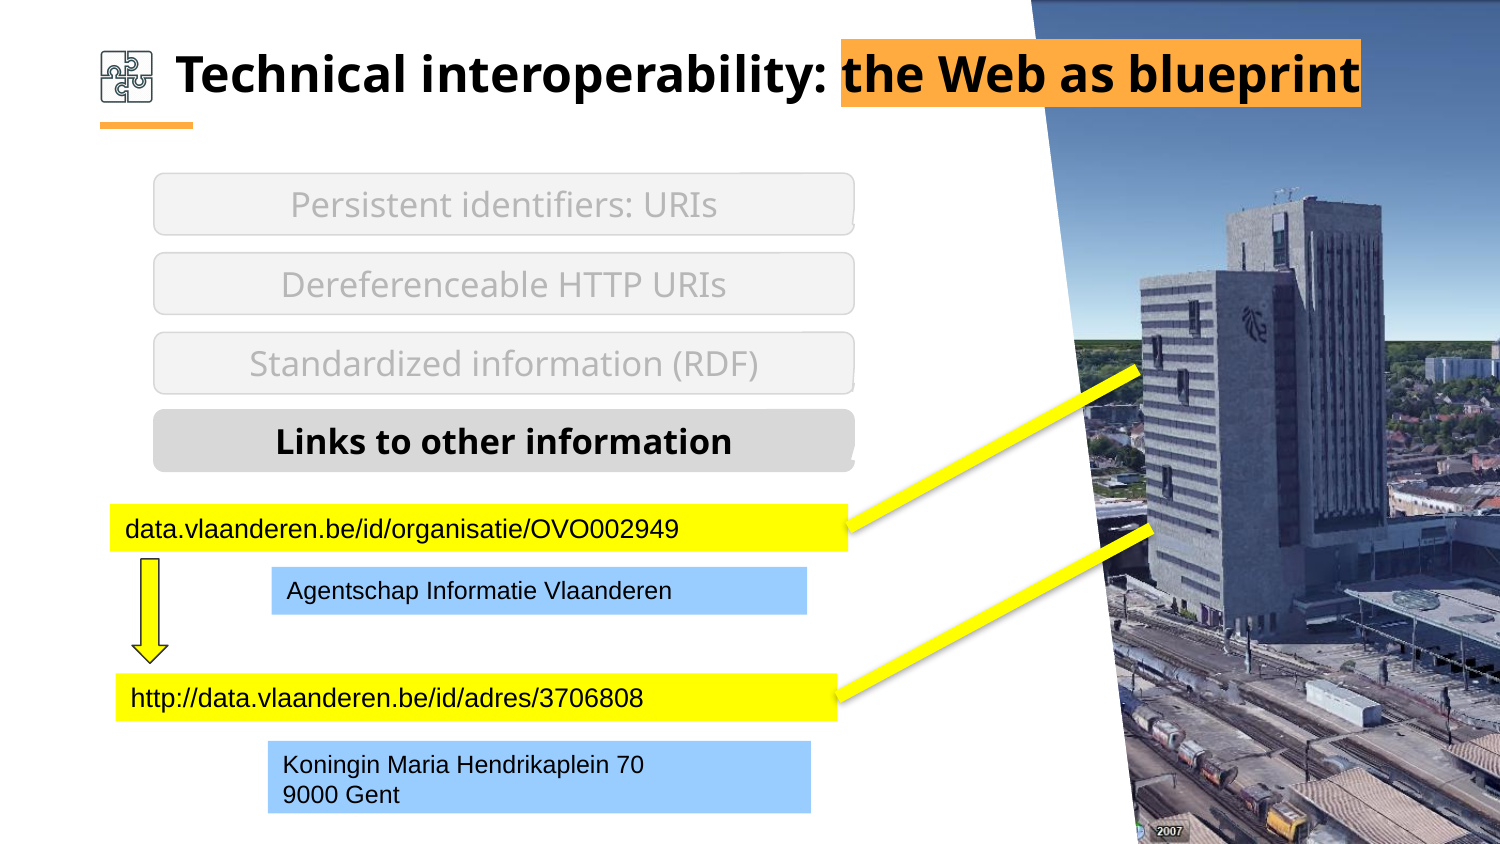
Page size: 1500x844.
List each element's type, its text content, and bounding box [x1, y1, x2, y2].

text_box data.vlaanderen.be/id/organisatie/OVO002949 [109, 503, 594, 552]
text_box Koningin Maria Hendrikaplein 70 9000 Gent [267, 740, 594, 814]
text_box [848, 369, 1138, 528]
text_box http://data.vlaanderen.be/id/adres/3706808 [115, 673, 594, 722]
text_box Agentschap Informatie Vlaanderen [271, 566, 594, 615]
text_box Standardized information (RDF) [153, 332, 594, 394]
text_box Links to other information [153, 409, 594, 472]
text_box Dereferenceable HTTP URIs [153, 252, 594, 315]
text_box Persistent identifiers: URIs [153, 173, 594, 235]
text_box [132, 558, 168, 664]
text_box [599, 0, 1500, 844]
picture [99, 49, 153, 103]
text_box Technical interoperability: the Web as blueprint [82, 27, 594, 101]
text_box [837, 527, 1152, 698]
